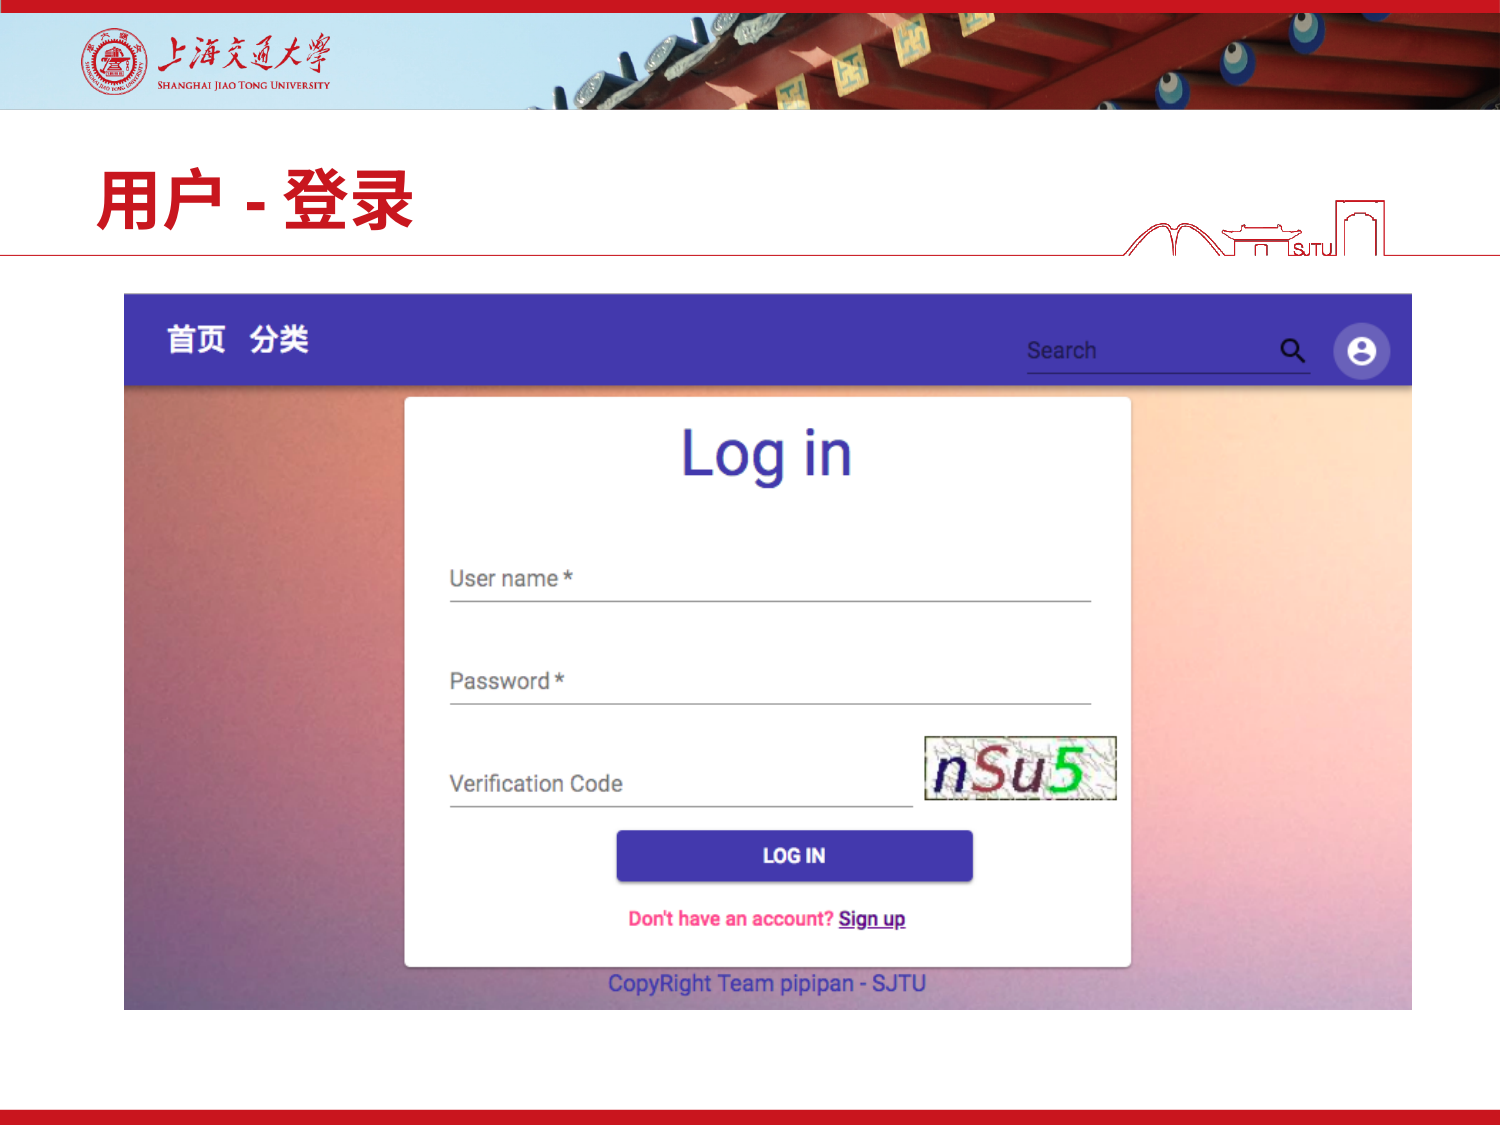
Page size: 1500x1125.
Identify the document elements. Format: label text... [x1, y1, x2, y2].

picture [0, 0, 1500, 110]
picture [124, 293, 1412, 1010]
picture [0, 200, 1500, 256]
title 用户-登录 [81, 159, 1455, 254]
